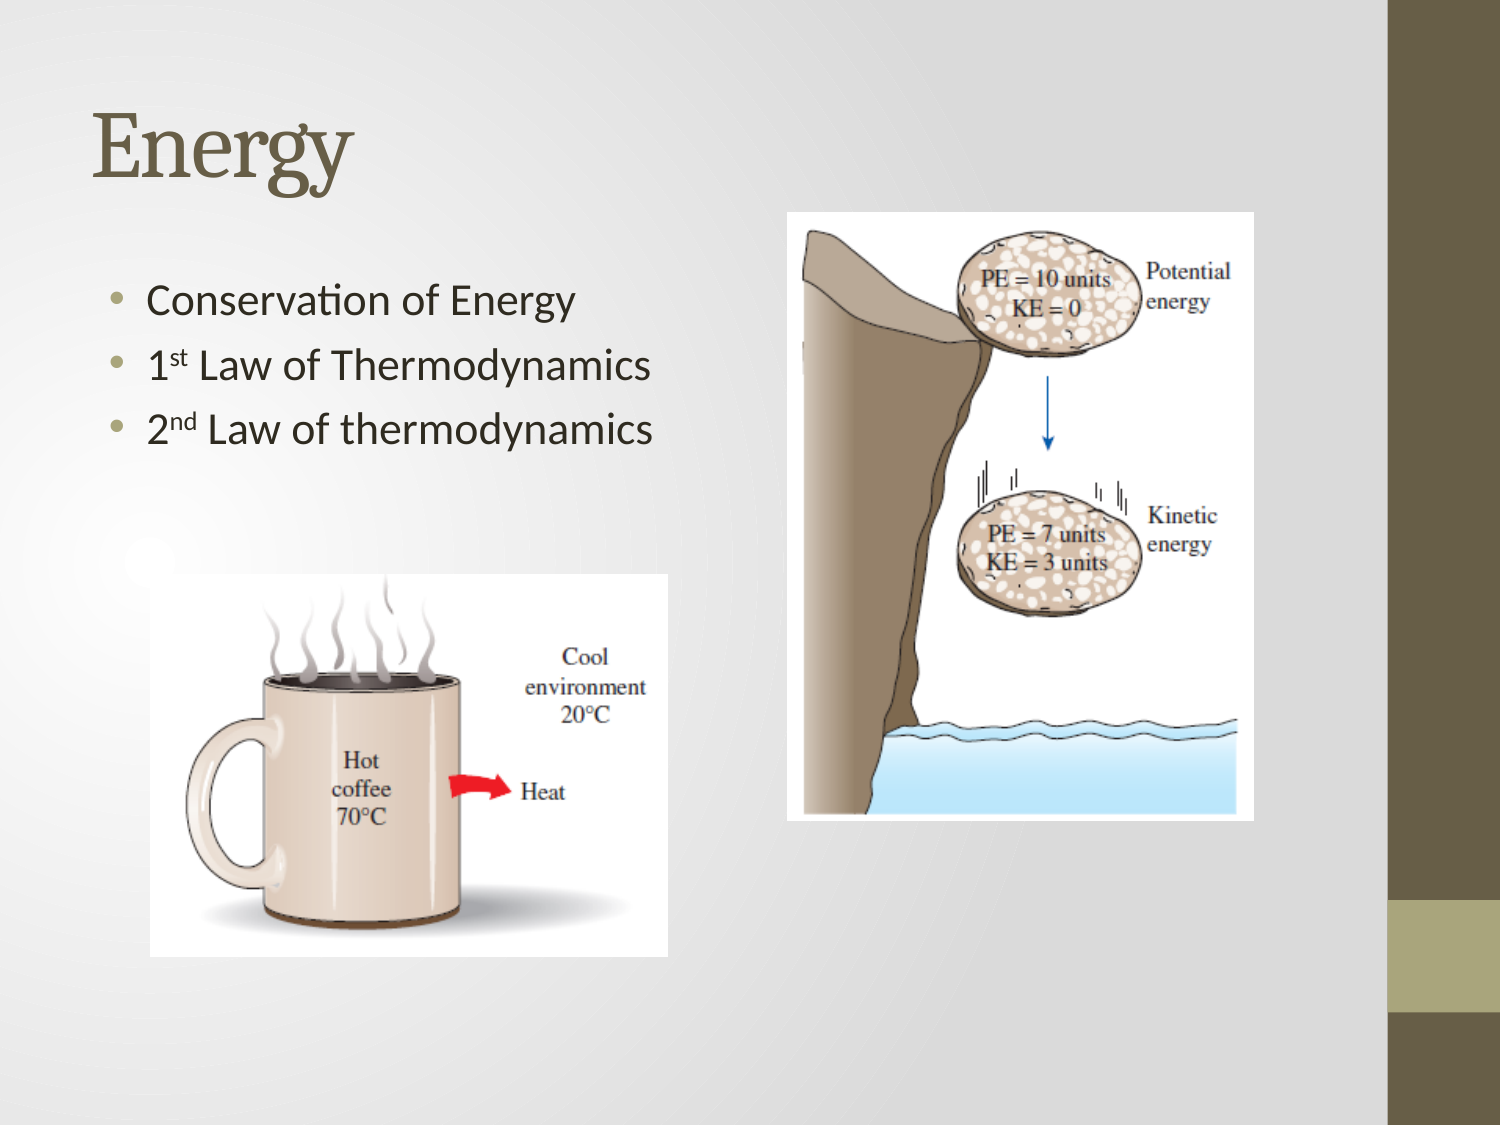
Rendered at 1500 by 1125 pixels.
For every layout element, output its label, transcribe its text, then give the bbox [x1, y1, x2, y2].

list Conservation of Energy 1st Law of Thermodynamics 2nd Law of thermodynamics [75, 262, 1325, 1050]
picture [149, 574, 668, 957]
title Energy [75, 45, 1325, 233]
picture [786, 211, 1254, 821]
